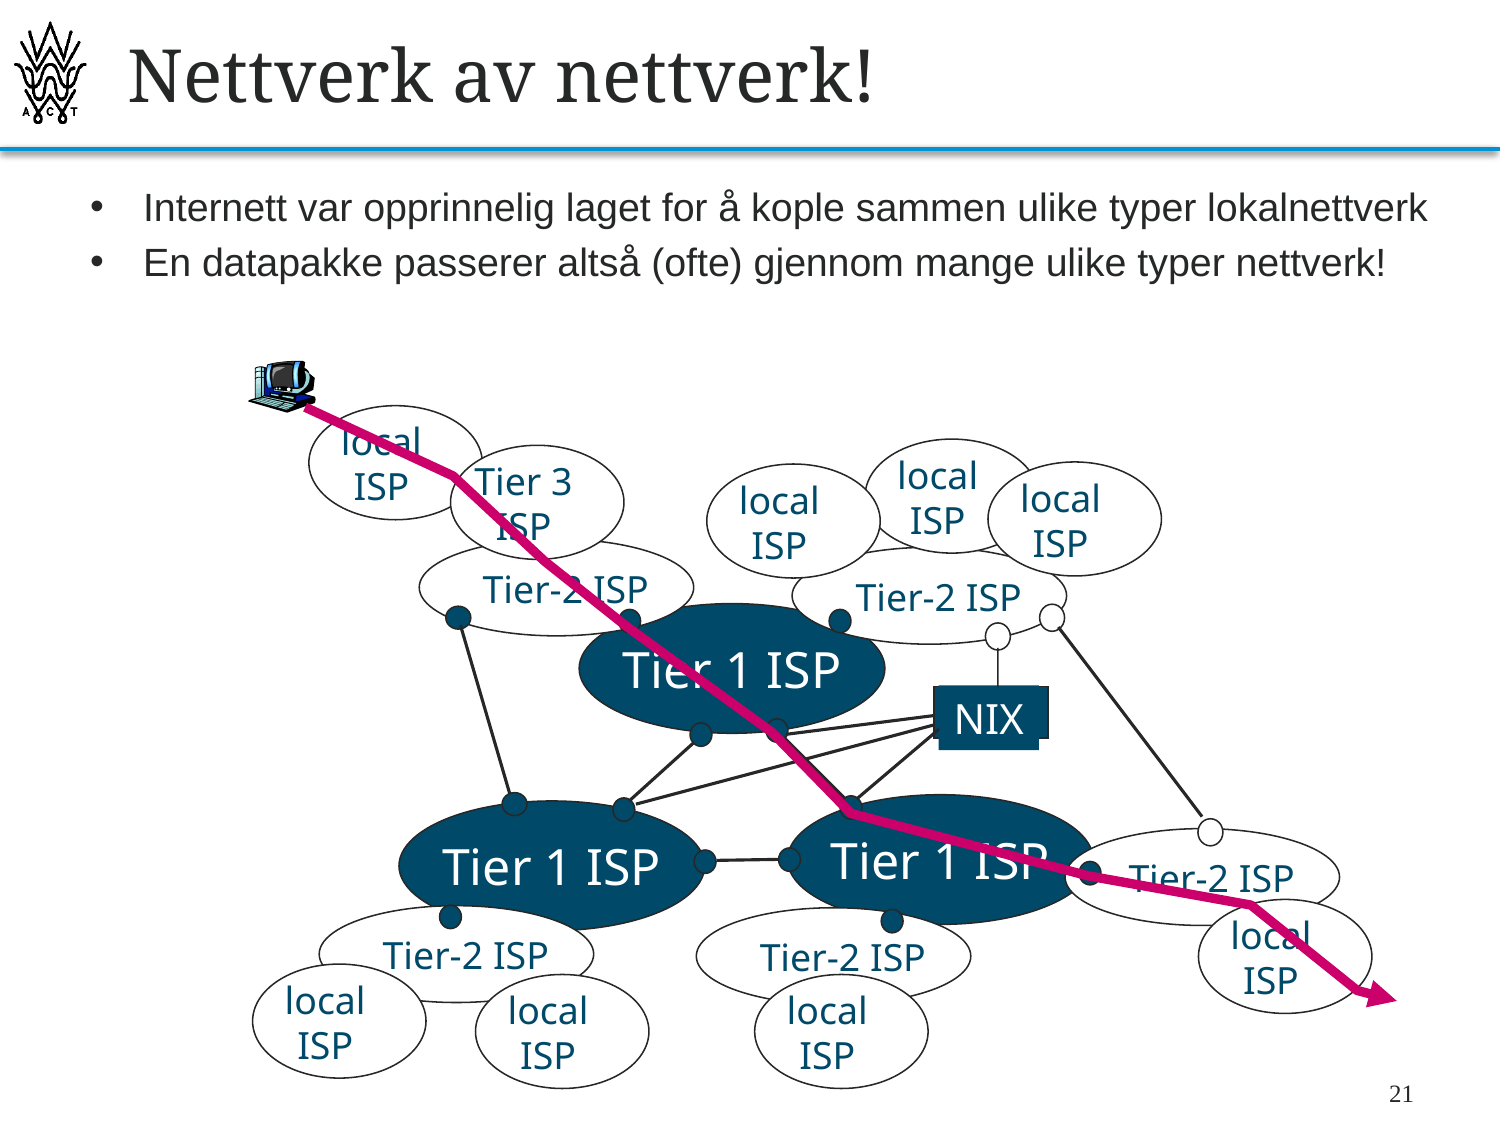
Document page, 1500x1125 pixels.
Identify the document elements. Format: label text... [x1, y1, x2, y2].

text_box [754, 974, 929, 1089]
list Internett var opprinnelig laget for å kople sammen ulike typer lokalnettverk En datapakke passerer altså (ofte) gjennom mange ulike typer nettverk! [74, 174, 1463, 374]
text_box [475, 974, 650, 1089]
text_box [1376, 989, 1397, 1004]
title Nettverk av nettverk! [112, 20, 1463, 125]
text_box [1198, 899, 1373, 1014]
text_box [308, 405, 483, 520]
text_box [252, 963, 427, 1079]
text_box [247, 360, 317, 413]
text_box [987, 461, 1162, 577]
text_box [706, 463, 881, 579]
picture [0, 0, 113, 146]
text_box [864, 438, 1039, 554]
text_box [450, 445, 625, 560]
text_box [318, 538, 1340, 1005]
slide_number 21 [1351, 1062, 1430, 1123]
